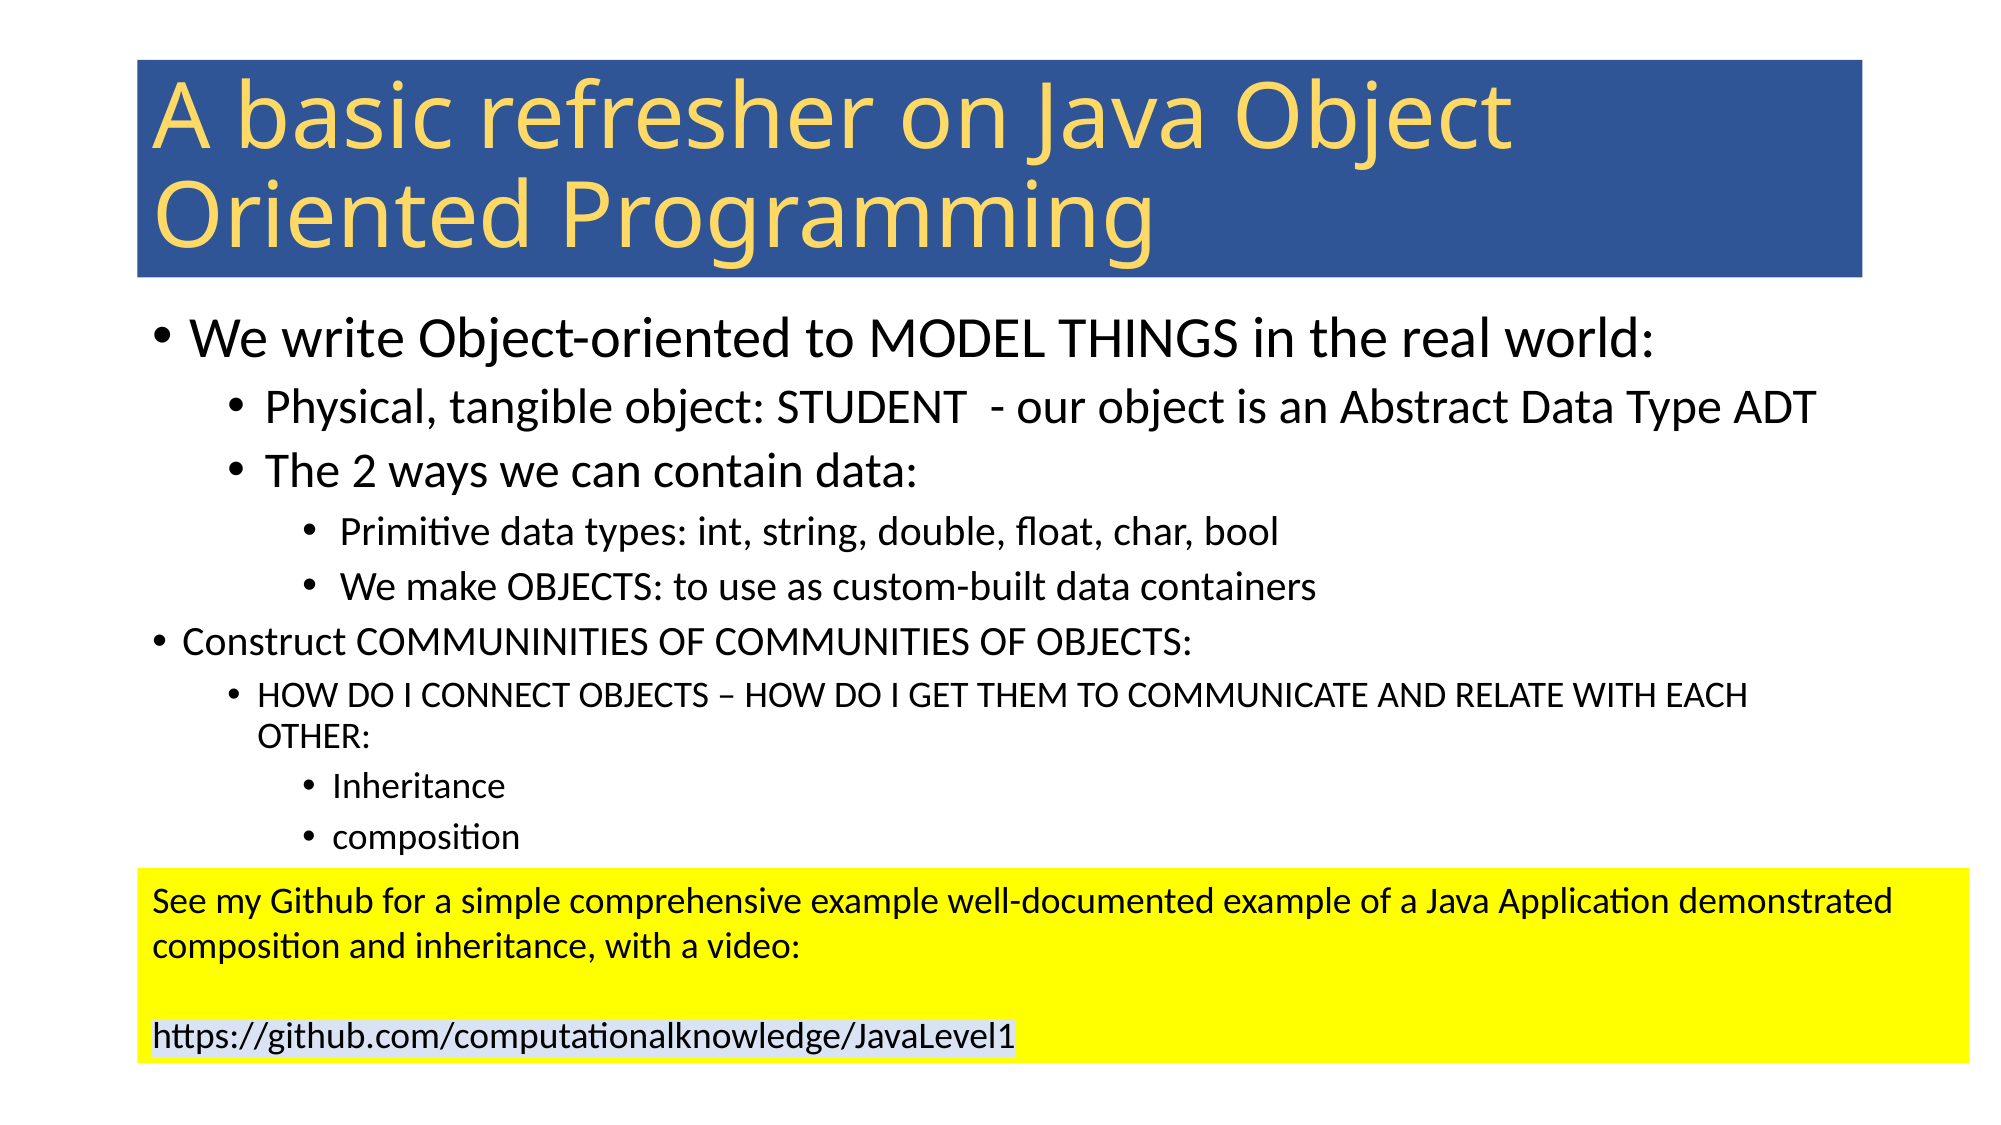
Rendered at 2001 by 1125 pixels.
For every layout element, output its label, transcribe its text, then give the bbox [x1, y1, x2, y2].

text_box See my Github for a simple comprehensive example well-documented example of a Java Application demonstrated composition and inheritance, with a video: https://github.com/computationalknowledge/JavaLevel1 [137, 868, 1970, 1063]
list We write Object-oriented to MODEL THINGS in the real world: Physical, tangible object: STUDENT - our object is an Abstract Data Type ADT The 2 ways we can contain data: Primitive data types: int, string, double, float, char, bool We make OBJECTS: to use as custom-built data containers Construct COMMUNINITIES OF COMMUNITIES OF OBJECTS: HOW DO I CONNECT OBJECTS – HOW DO I GET THEM TO COMMUNICATE AND RELATE WITH EACH OTHER: Inheritance composition [137, 299, 1863, 868]
title A basic refresher on Java Object Oriented Programming [137, 59, 1863, 278]
